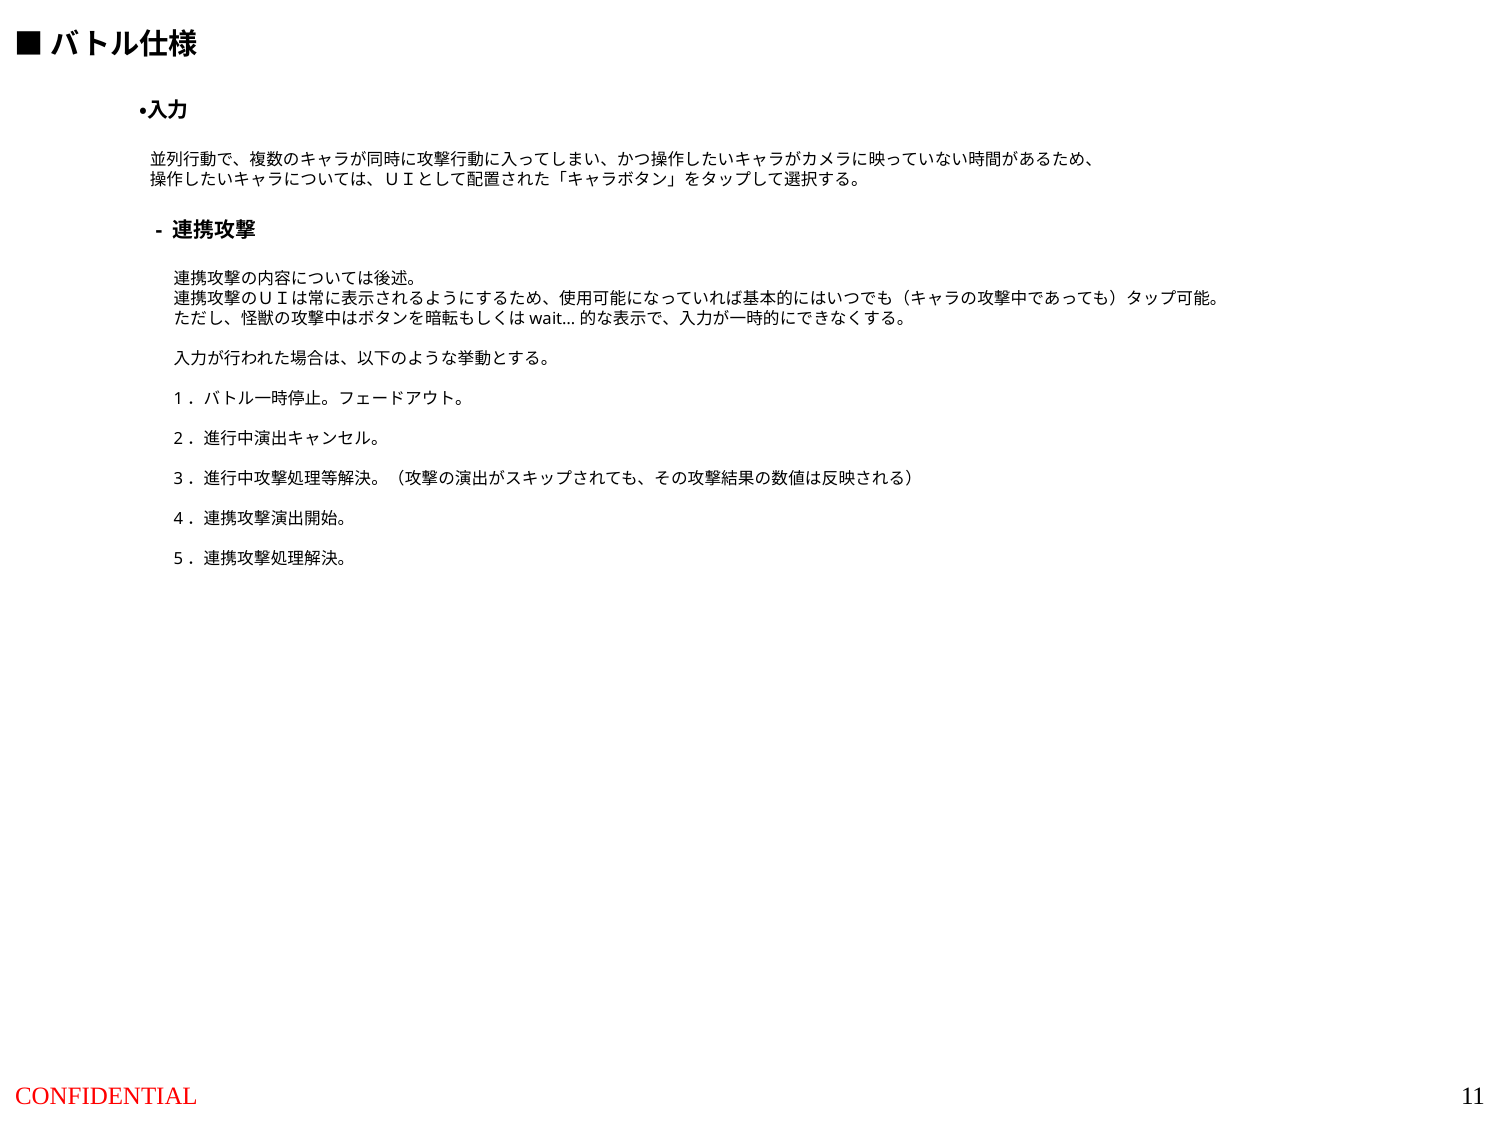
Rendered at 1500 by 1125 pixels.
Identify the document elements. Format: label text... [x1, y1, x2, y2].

text_box ・入力 [124, 89, 204, 130]
text_box - 連携攻撃 [140, 208, 271, 249]
slide_number 11 [1162, 1065, 1500, 1125]
footer CONFIDENTIAL [0, 1065, 507, 1125]
text_box 連携攻撃の内容については後述。 連携攻撃のＵＩは常に表示されるようにするため、使用可能になっていれば基本的にはいつでも（キャラの攻撃中であっても）タップ可能。 ただし、怪獣の攻撃中はボタンを暗転もしくはwait…的な表示で、入力が一時的にできなくする。 入力が行われた場合は、以下のような挙動とする。 1．バトル一時停止。フェードアウト。 2．進行中演出キャンセル。 3．進行中攻撃処理等解決。（攻撃の演出がスキップされても、その攻撃結果の数値は反映される） 4．連携攻撃演出開始。 5．連携攻撃処理解決。 [158, 260, 1242, 575]
text_box ■バトル仕様 [0, 17, 213, 68]
text_box 並列行動で、複数のキャラが同時に攻撃行動に入ってしまい、かつ操作したいキャラがカメラに映っていない時間があるため、 操作したいキャラについては、ＵＩとして配置された「キャラボタン」をタップして選択する。 [135, 141, 1118, 197]
